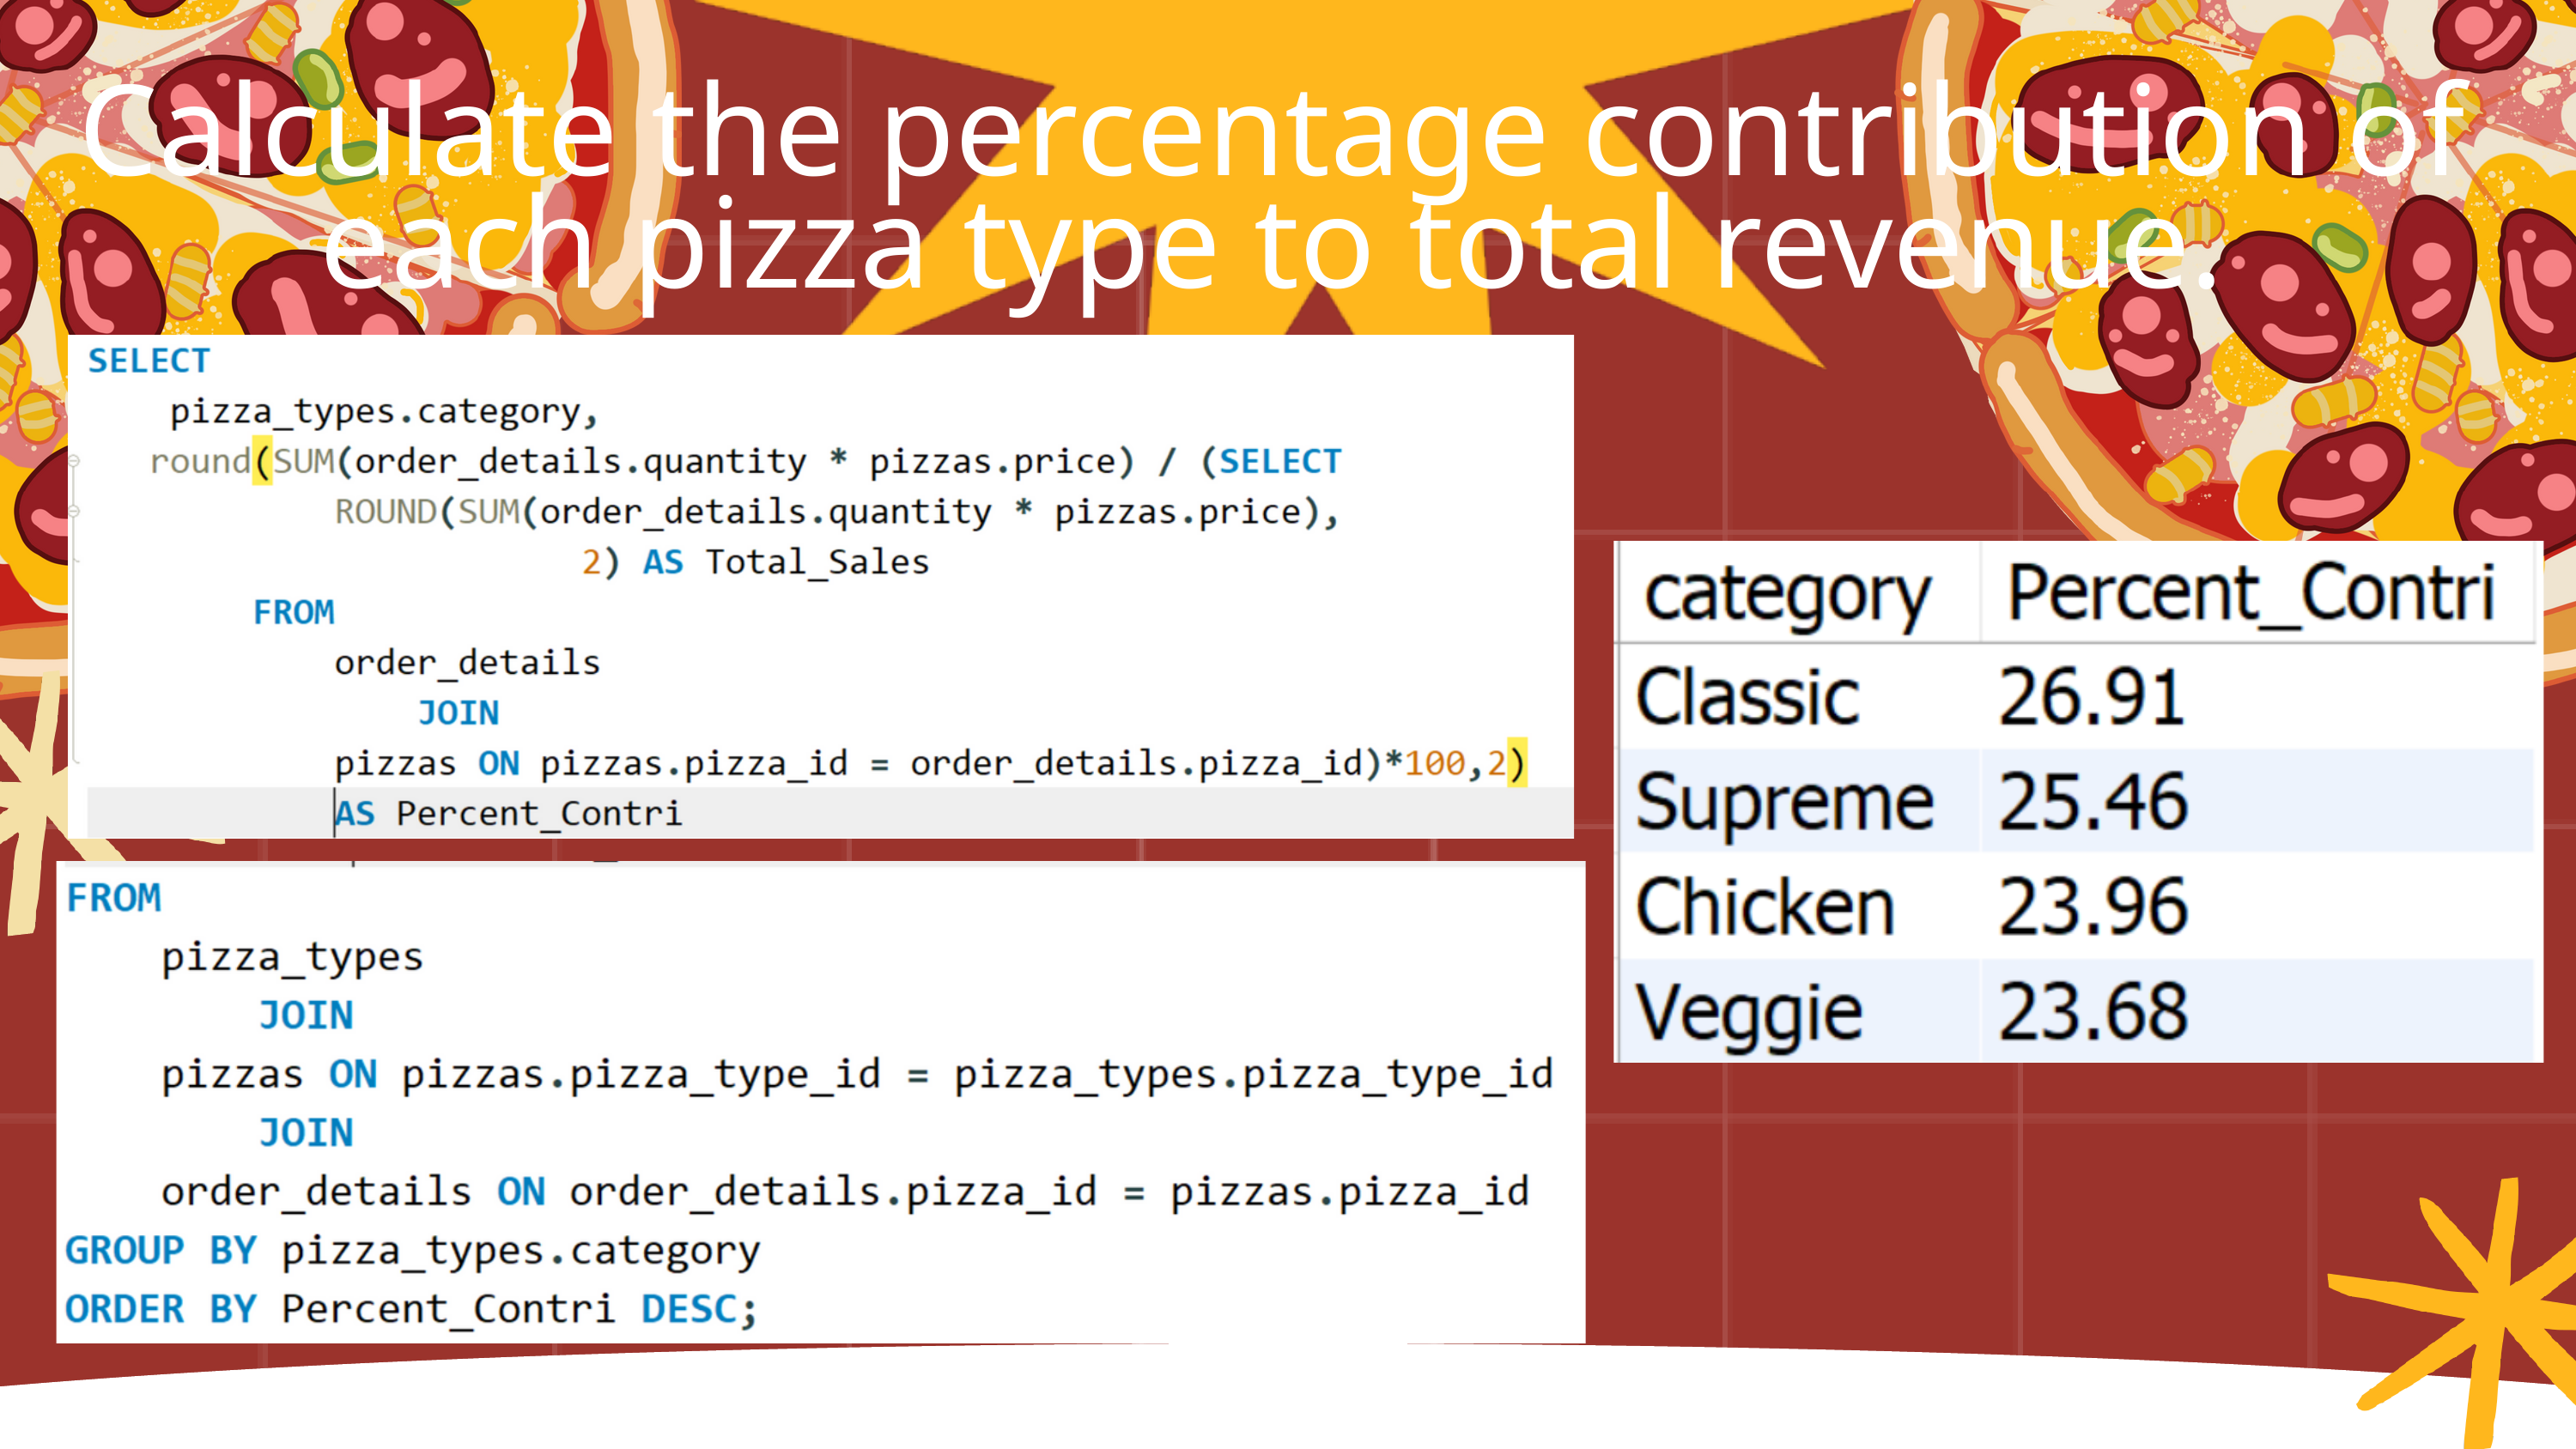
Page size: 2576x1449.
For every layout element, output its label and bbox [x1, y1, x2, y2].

text_box [0, 1343, 2576, 1449]
text_box [0, 0, 2576, 1340]
